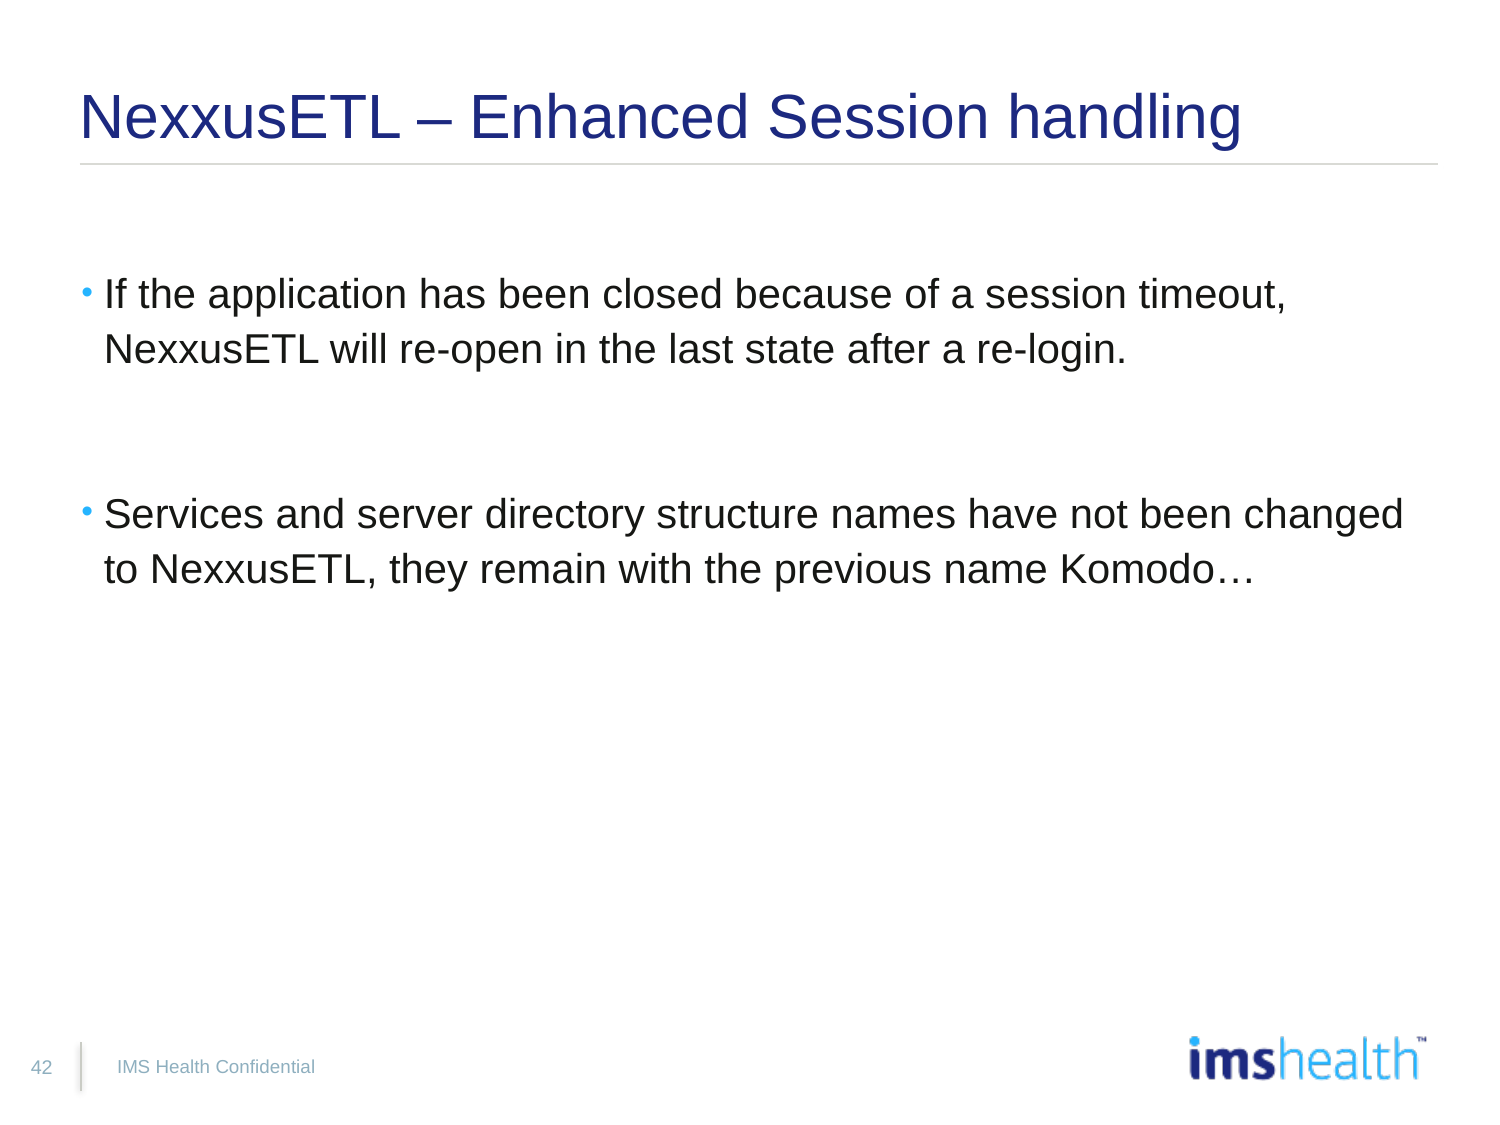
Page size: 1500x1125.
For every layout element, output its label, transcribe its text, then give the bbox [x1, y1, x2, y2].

picture [1187, 1029, 1428, 1091]
title NexxusETL – Enhanced Session handling [79, 12, 1438, 152]
list If the application has been closed because of a session timeout, NexxusETL will re-open in the last state after a re-login. Services and server directory structure names have not been changed to NexxusETL, they remain with the previous name Komodo… [81, 262, 1440, 998]
footer IMS Health Confidential [102, 1036, 1042, 1097]
